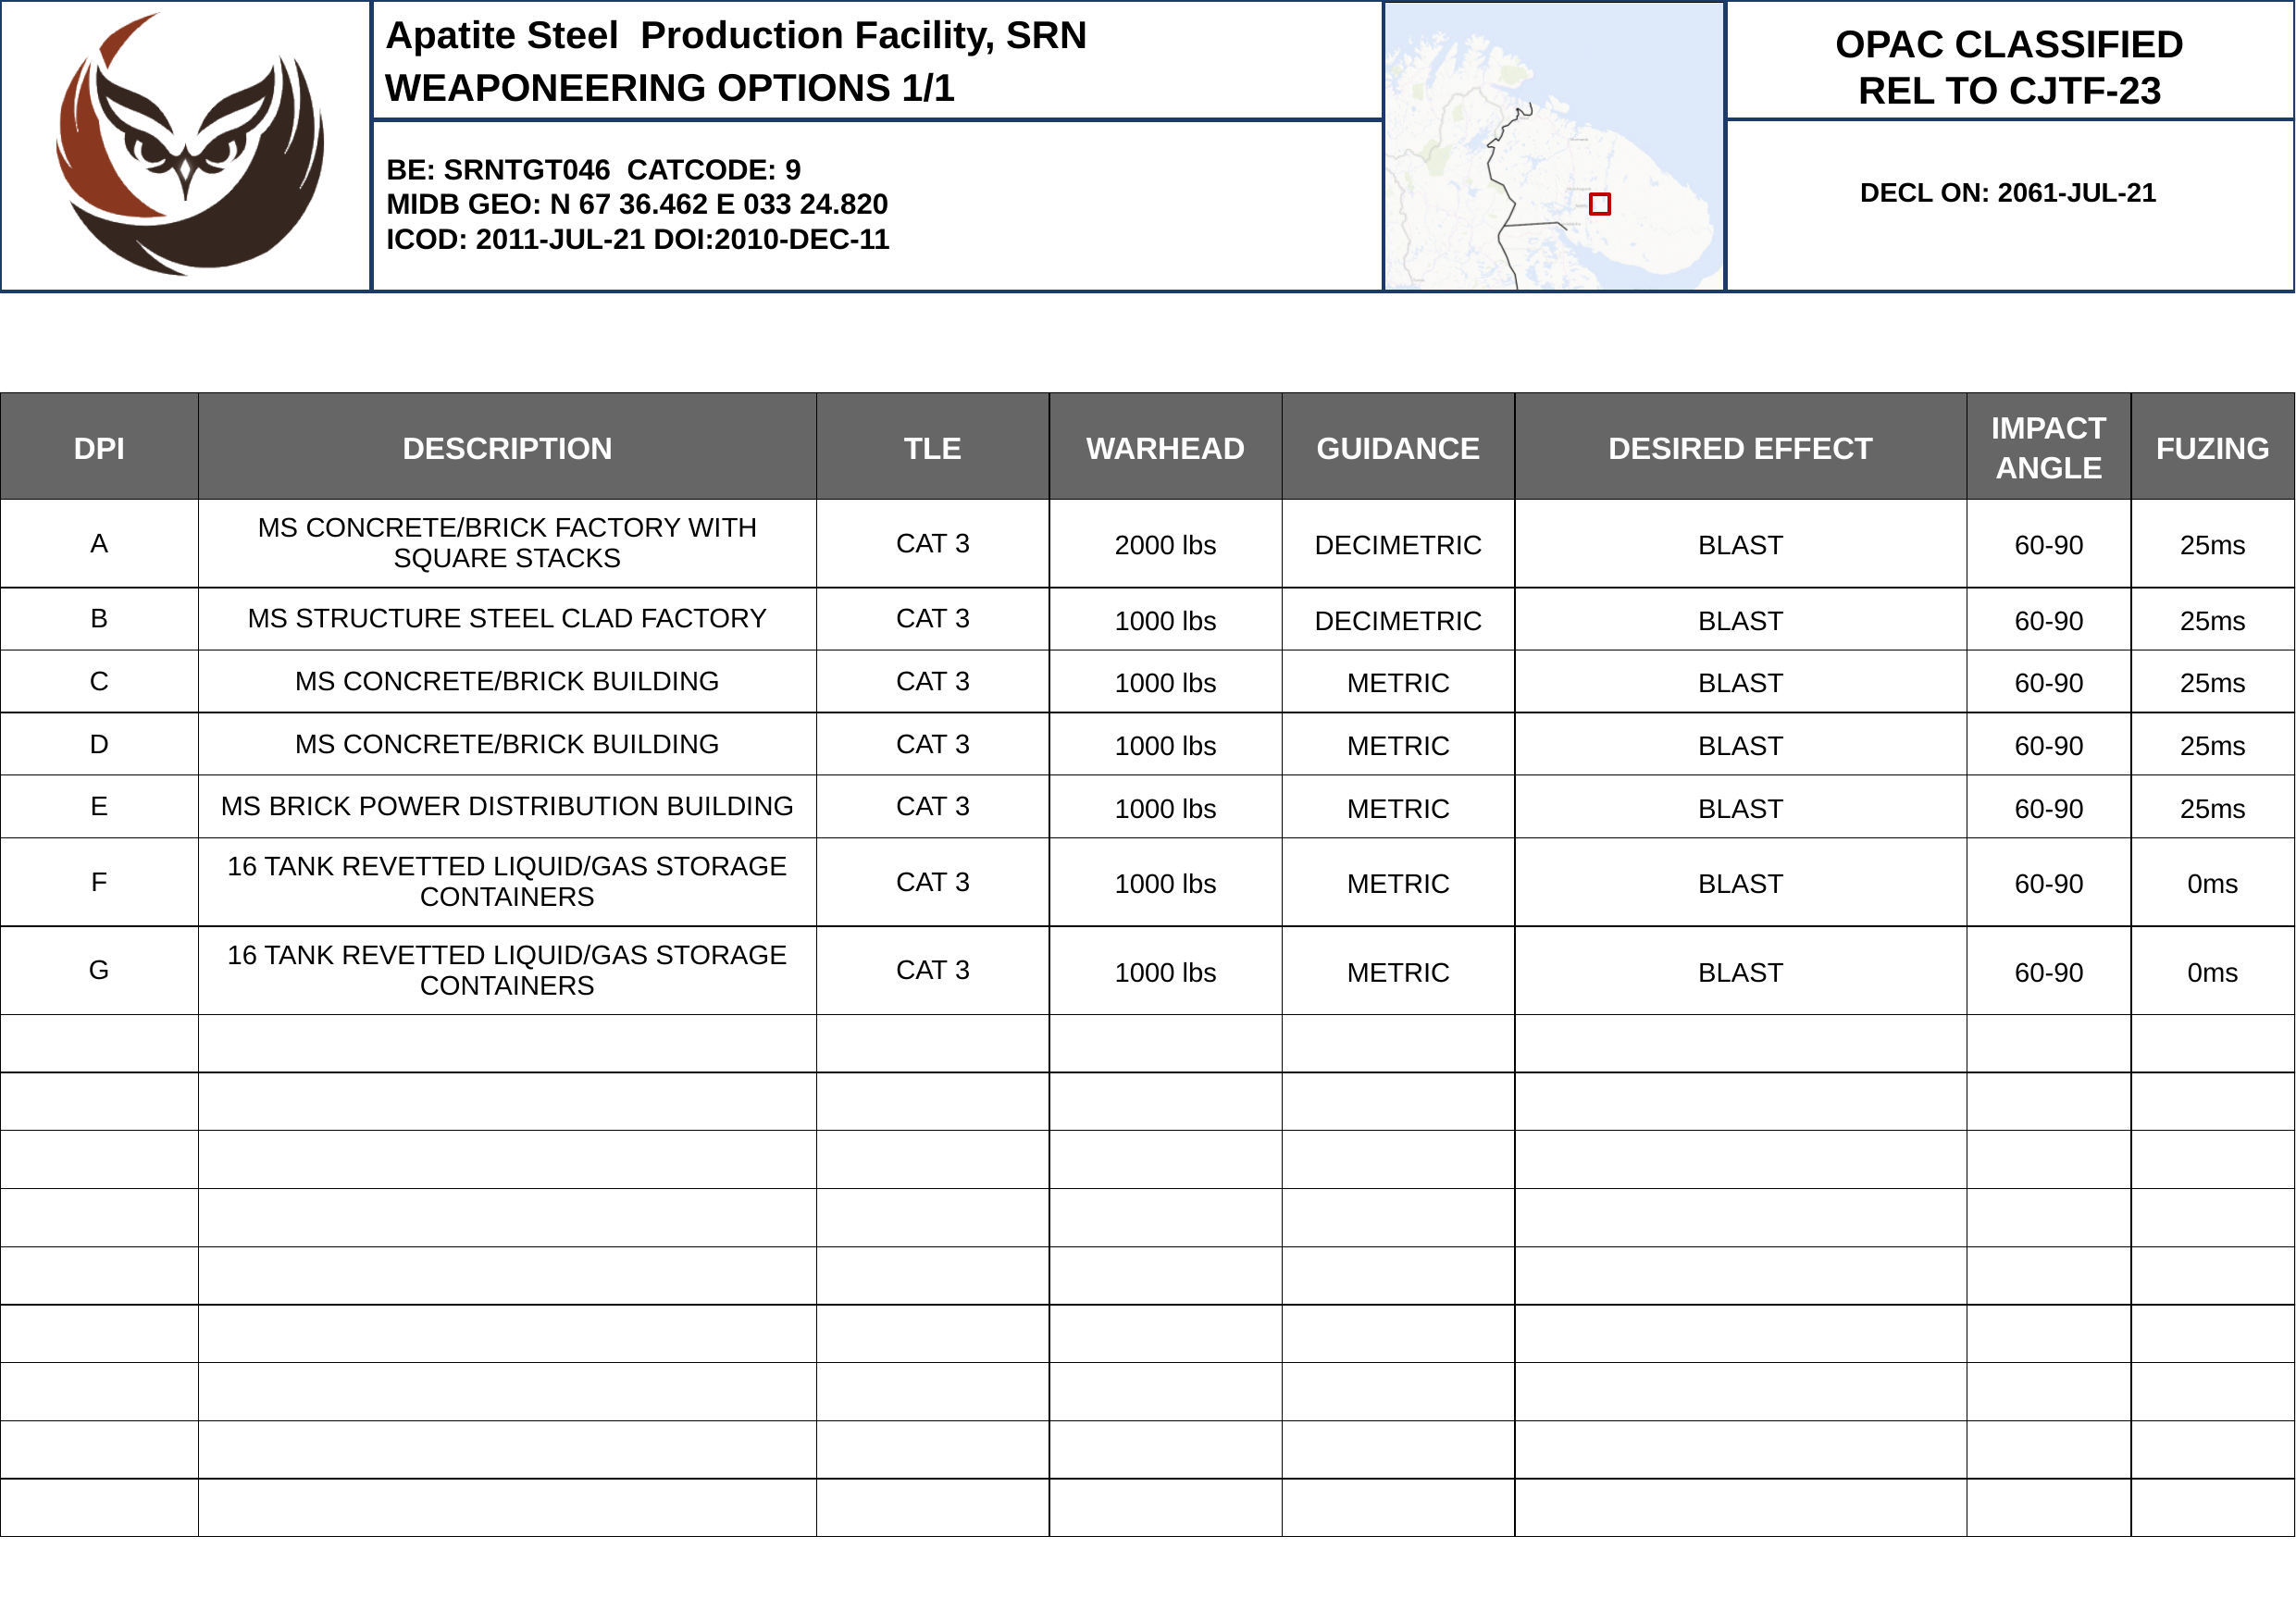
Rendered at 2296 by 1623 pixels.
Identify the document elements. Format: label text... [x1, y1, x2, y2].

table_cell BLAST [1516, 500, 1967, 587]
table_cell METRIC [1283, 838, 1514, 925]
table_cell [1967, 1306, 2130, 1362]
table_cell [1283, 1480, 1514, 1536]
table_cell CAT 3 [817, 650, 1049, 712]
table_cell B [1, 588, 198, 650]
table_cell [199, 1306, 816, 1362]
table_cell [2132, 1189, 2294, 1246]
table_cell [1050, 1189, 1282, 1246]
table_cell [2132, 1421, 2294, 1478]
table_header DESIRED EFFECT [1516, 393, 1967, 499]
table_cell [1283, 1306, 1514, 1362]
table_header TLE [817, 393, 1049, 499]
table_cell [2132, 1073, 2294, 1130]
table_cell 60-90 [1967, 713, 2130, 774]
table_cell [1967, 1073, 2130, 1130]
table_cell 1000 lbs [1050, 650, 1282, 712]
table_cell MS CONCRETE/BRICK FACTORY WITH SQUARE STACKS [199, 500, 816, 587]
table_cell BLAST [1516, 775, 1967, 837]
table_cell [1516, 1073, 1967, 1130]
table_cell DECIMETRIC [1283, 500, 1514, 587]
table_cell [1050, 1363, 1282, 1420]
table_cell [817, 1189, 1049, 1246]
table_cell BLAST [1516, 713, 1967, 774]
table_cell CAT 3 [817, 927, 1049, 1014]
table_cell A [1, 500, 198, 587]
table_cell [817, 1306, 1049, 1362]
table_cell [1283, 1073, 1514, 1130]
table_cell [1050, 1015, 1282, 1072]
table_cell MS CONCRETE/BRICK BUILDING [199, 713, 816, 774]
table_cell [199, 1363, 816, 1420]
table_cell BLAST [1516, 927, 1967, 1014]
table_cell [1050, 1247, 1282, 1304]
table_cell [2132, 1247, 2294, 1304]
table_cell CAT 3 [817, 838, 1049, 925]
table_cell [1, 1189, 198, 1246]
table_cell [1050, 1073, 1282, 1130]
table_cell [2132, 1306, 2294, 1362]
table_cell [1283, 1421, 1514, 1478]
table_cell [1050, 1480, 1282, 1536]
table_cell [1967, 1189, 2130, 1246]
table_cell F [1, 838, 198, 925]
table_cell CAT 3 [817, 713, 1049, 774]
table_cell MS BRICK POWER DISTRIBUTION BUILDING [199, 775, 816, 837]
table_cell [1050, 1306, 1282, 1362]
table_cell [1516, 1015, 1967, 1072]
table_cell [1516, 1247, 1967, 1304]
table_cell [2132, 1131, 2294, 1188]
table_cell [199, 1015, 816, 1072]
table_cell [2132, 1015, 2294, 1072]
table_cell [1516, 1480, 1967, 1536]
table_cell [199, 1073, 816, 1130]
table_cell METRIC [1283, 713, 1514, 774]
table_cell MS STRUCTURE STEEL CLAD FACTORY [199, 588, 816, 650]
table_cell 0ms [2132, 927, 2294, 1014]
table_cell 16 TANK REVETTED LIQUID/GAS STORAGE CONTAINERS [199, 838, 816, 925]
table_cell D [1, 713, 198, 774]
table_cell [1050, 1131, 1282, 1188]
table_header FUZING [2132, 393, 2294, 499]
table_cell [199, 1189, 816, 1246]
table_cell 25ms [2132, 500, 2294, 587]
table_cell 1000 lbs [1050, 713, 1282, 774]
table_cell [199, 1247, 816, 1304]
table_cell [1967, 1421, 2130, 1478]
table_cell [1283, 1015, 1514, 1072]
table_cell [1050, 1421, 1282, 1478]
table_cell [1967, 1131, 2130, 1188]
table_cell 60-90 [1967, 838, 2130, 925]
table_cell [1283, 1131, 1514, 1188]
table_cell [1283, 1189, 1514, 1246]
table_cell [1, 1247, 198, 1304]
table_cell [817, 1480, 1049, 1536]
table_cell [1516, 1363, 1967, 1420]
table_cell E [1, 775, 198, 837]
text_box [0, 0, 2296, 302]
table_cell METRIC [1283, 927, 1514, 1014]
table_cell [817, 1015, 1049, 1072]
table_cell 25ms [2132, 775, 2294, 837]
table_cell 60-90 [1967, 927, 2130, 1014]
table_cell 16 TANK REVETTED LIQUID/GAS STORAGE CONTAINERS [199, 927, 816, 1014]
table_cell CAT 3 [817, 588, 1049, 650]
table_cell [1, 1363, 198, 1420]
table_cell BLAST [1516, 650, 1967, 712]
table_cell BLAST [1516, 838, 1967, 925]
table_cell METRIC [1283, 775, 1514, 837]
table_header GUIDANCE [1283, 393, 1514, 499]
table_cell 1000 lbs [1050, 588, 1282, 650]
table_cell [817, 1247, 1049, 1304]
table_cell [2132, 1480, 2294, 1536]
table_cell [1516, 1189, 1967, 1246]
table_cell [1283, 1247, 1514, 1304]
table_cell [817, 1131, 1049, 1188]
table_cell [1516, 1131, 1967, 1188]
table_cell 1000 lbs [1050, 838, 1282, 925]
table_cell [1283, 1363, 1514, 1420]
table_cell [1516, 1306, 1967, 1362]
table_header WARHEAD [1050, 393, 1282, 499]
table_cell [1, 1480, 198, 1536]
table_cell C [1, 650, 198, 712]
table_header DPI [1, 393, 198, 499]
table_cell 0ms [2132, 838, 2294, 925]
table_header DESCRIPTION [199, 393, 816, 499]
table_cell DECIMETRIC [1283, 588, 1514, 650]
table_cell [1, 1015, 198, 1072]
table_cell [1, 1306, 198, 1362]
table_cell [1, 1421, 198, 1478]
table_cell [199, 1421, 816, 1478]
table_cell [1516, 1421, 1967, 1478]
table_cell CAT 3 [817, 775, 1049, 837]
table_cell 60-90 [1967, 500, 2130, 587]
table_cell 60-90 [1967, 588, 2130, 650]
table_cell 60-90 [1967, 650, 2130, 712]
table_cell [1967, 1015, 2130, 1072]
table_cell [1967, 1363, 2130, 1420]
table_cell [1967, 1480, 2130, 1536]
table_cell [199, 1131, 816, 1188]
table_cell 25ms [2132, 588, 2294, 650]
table_cell [1, 1131, 198, 1188]
table_cell METRIC [1283, 650, 1514, 712]
table_cell [2132, 1363, 2294, 1420]
table_cell CAT 3 [817, 500, 1049, 587]
table_cell 2000 lbs [1050, 500, 1282, 587]
table_cell MS CONCRETE/BRICK BUILDING [199, 650, 816, 712]
table_cell BLAST [1516, 588, 1967, 650]
table_cell [817, 1363, 1049, 1420]
table_cell [817, 1073, 1049, 1130]
table_cell [817, 1421, 1049, 1478]
table_cell [1967, 1247, 2130, 1304]
table_cell 25ms [2132, 713, 2294, 774]
table_cell [1, 1073, 198, 1130]
table_header IMPACT ANGLE [1967, 393, 2130, 499]
table_cell 1000 lbs [1050, 775, 1282, 837]
table_cell [199, 1480, 816, 1536]
table_cell 60-90 [1967, 775, 2130, 837]
table_cell 25ms [2132, 650, 2294, 712]
table_cell G [1, 927, 198, 1014]
table_cell 1000 lbs [1050, 927, 1282, 1014]
